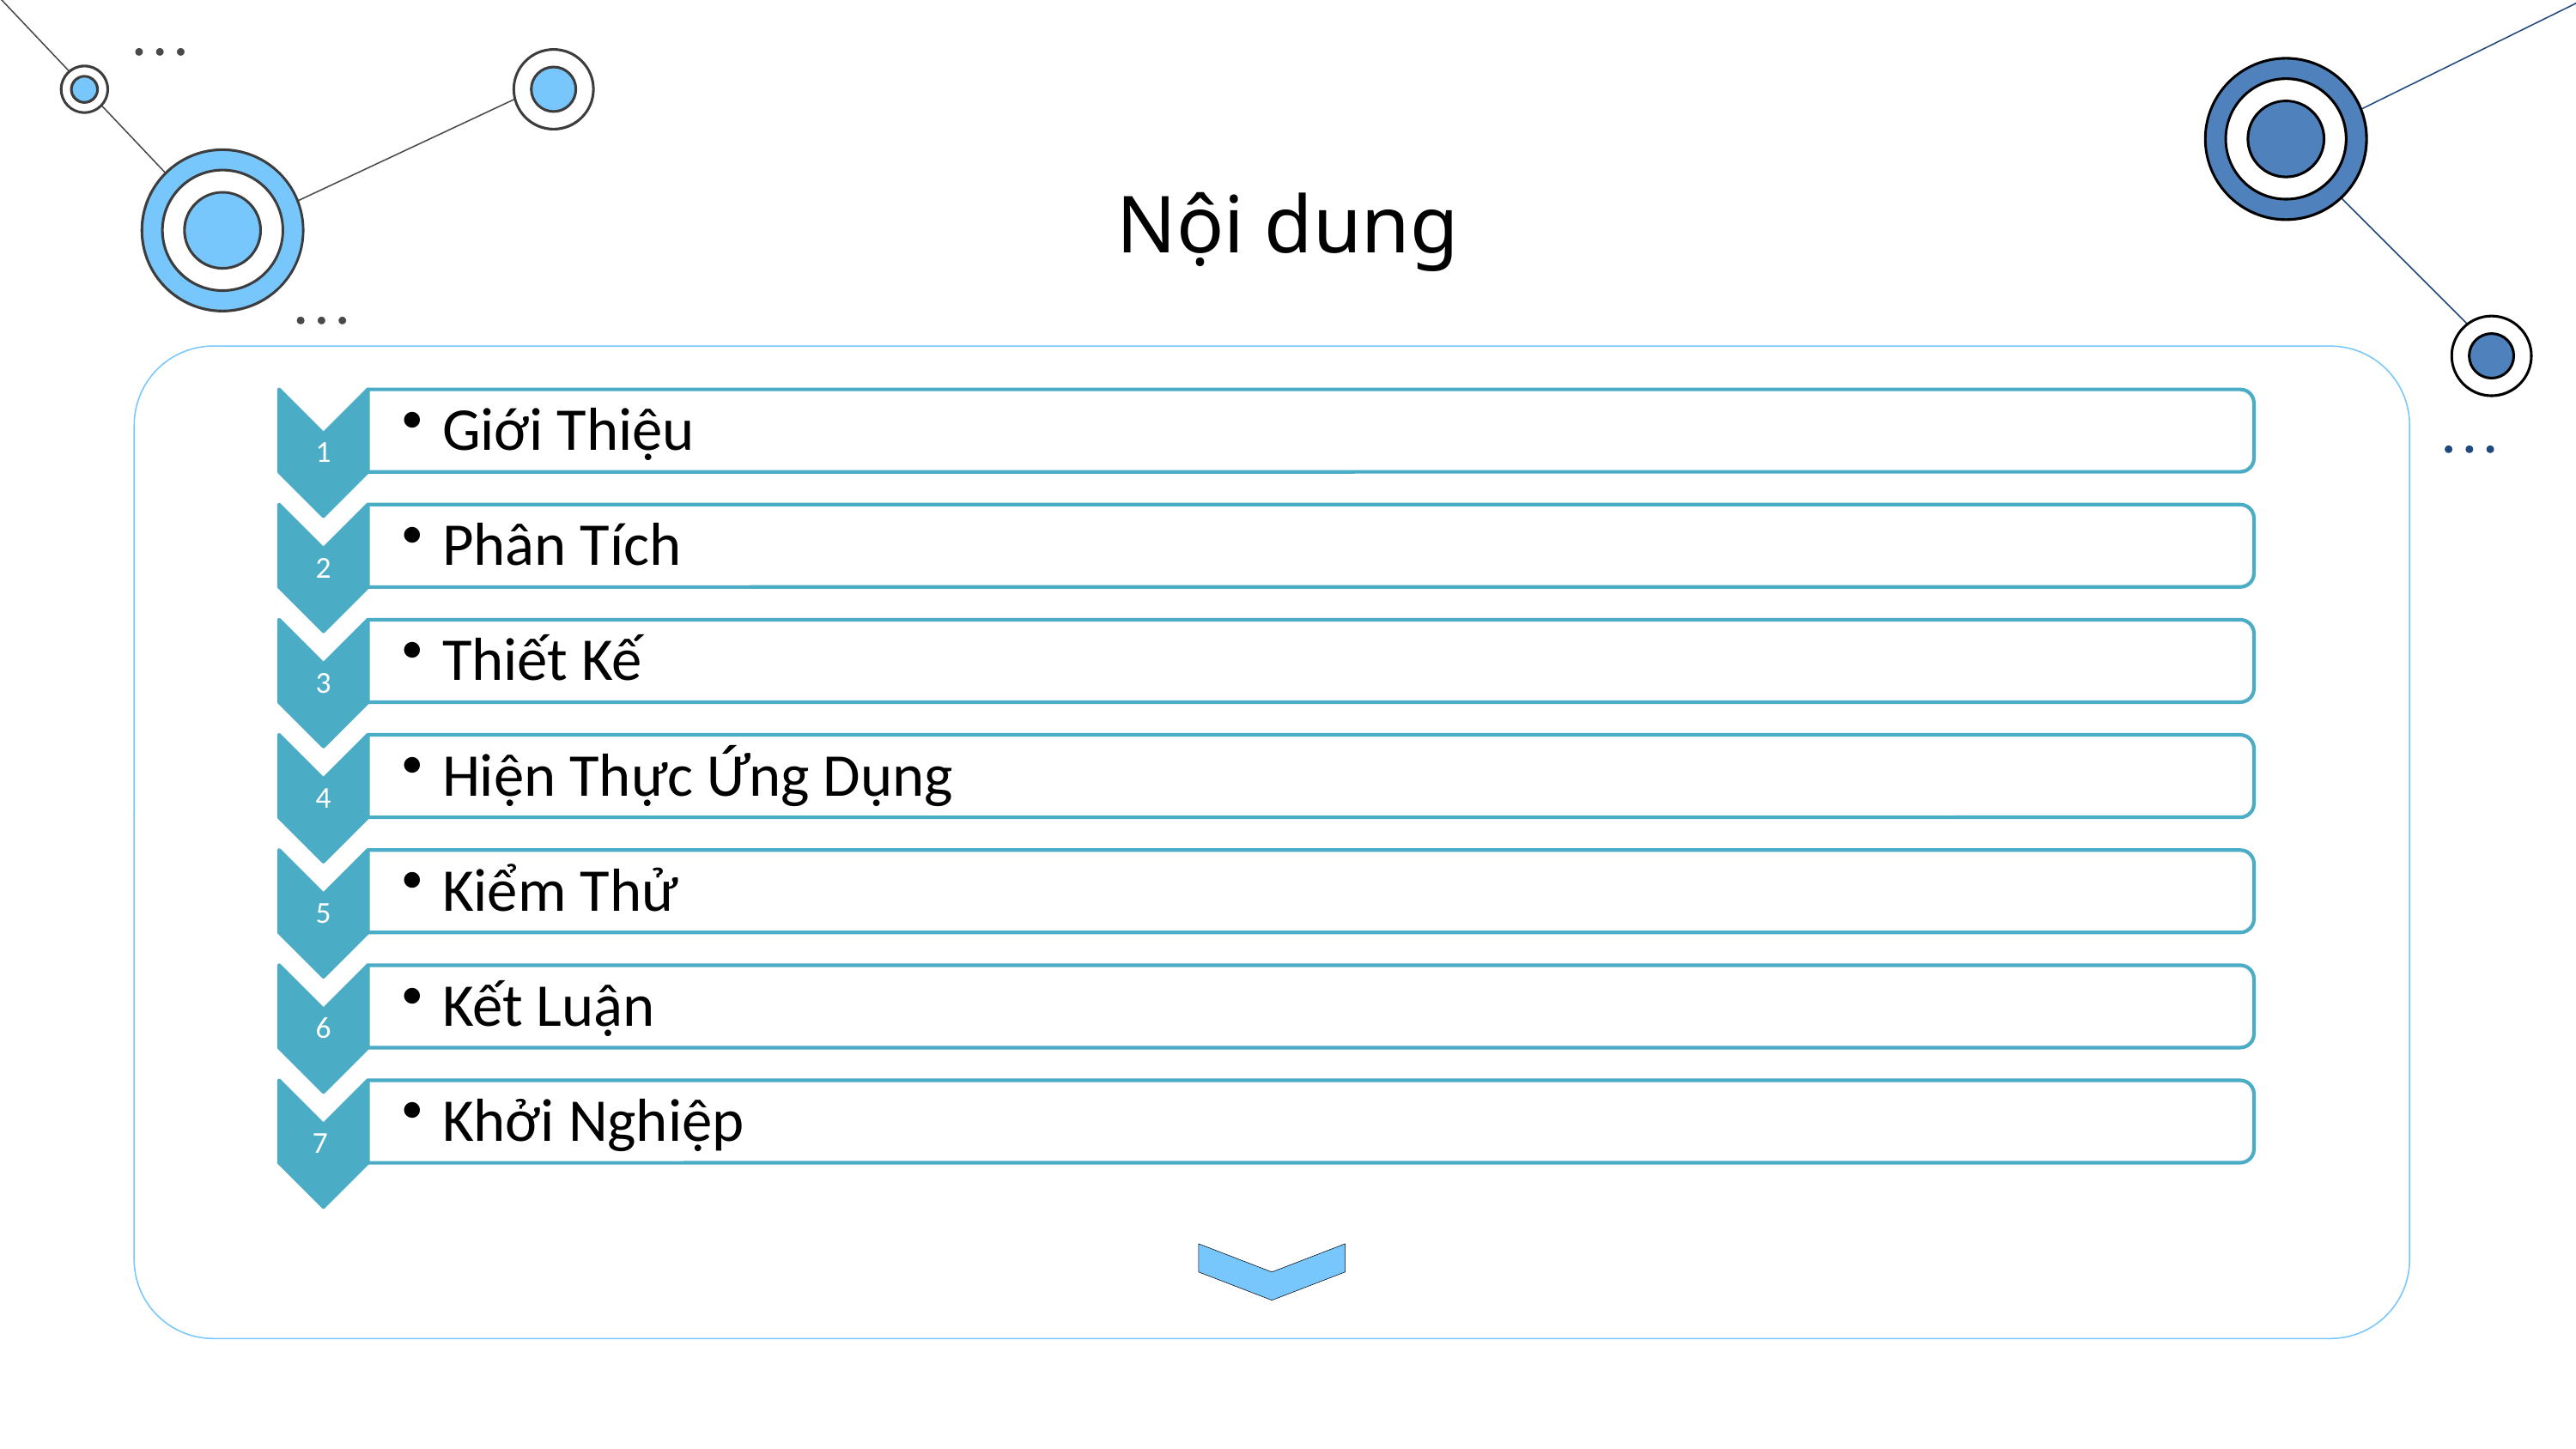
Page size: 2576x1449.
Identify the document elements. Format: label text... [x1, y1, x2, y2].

title Nội dung [204, 148, 2372, 310]
text_box [1196, 1241, 1347, 1302]
text_box [134, 346, 2410, 1339]
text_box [278, 389, 2255, 1208]
